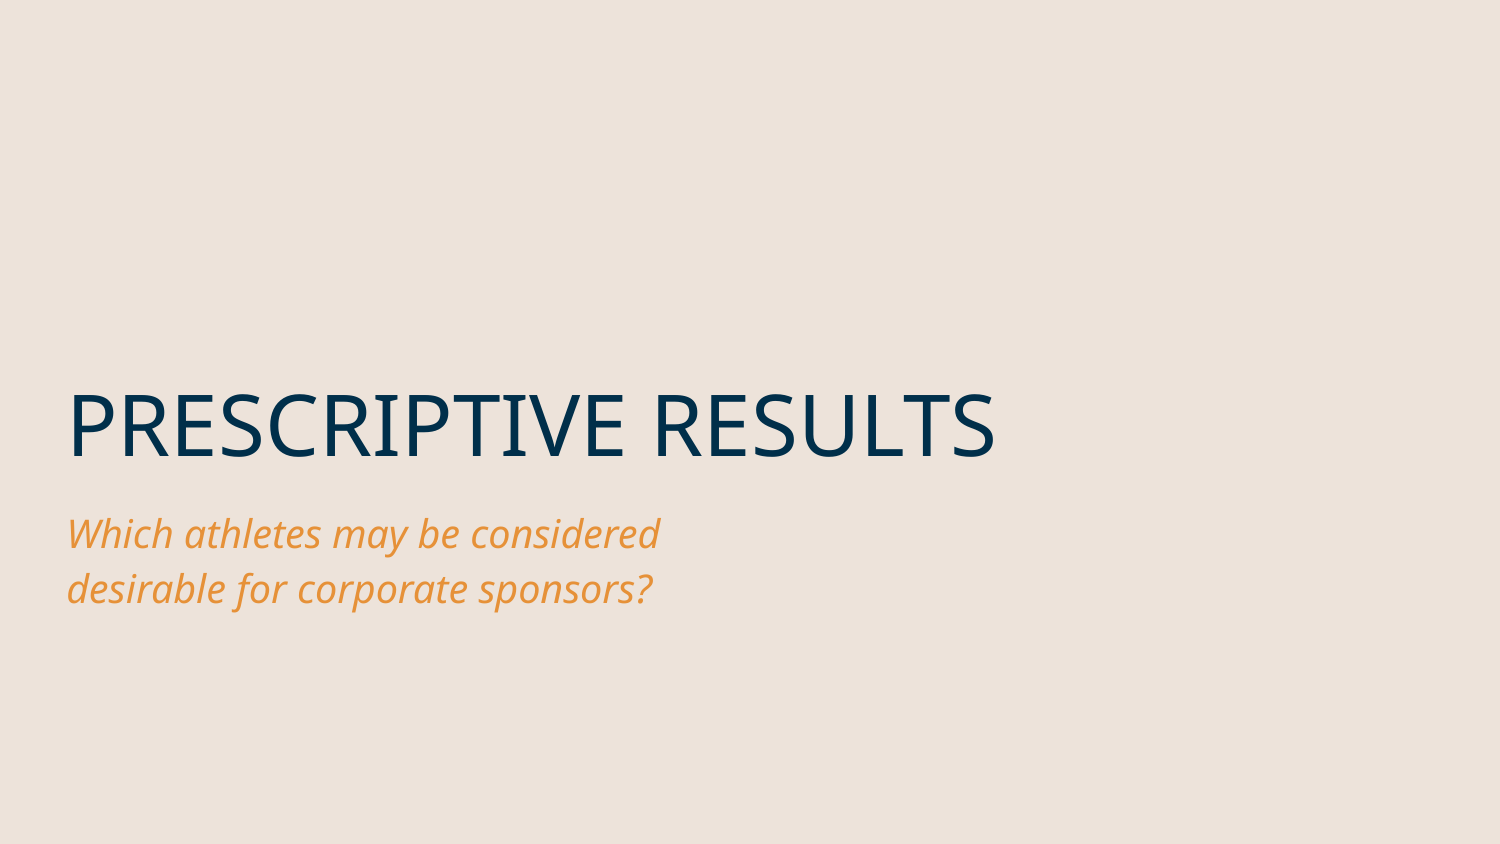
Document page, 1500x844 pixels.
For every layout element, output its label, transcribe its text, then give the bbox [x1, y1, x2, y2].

title PRESCRIPTIVE RESULTS [51, 130, 1076, 713]
subtitle Which athletes may be considered desirable for corporate sponsors? [51, 487, 845, 640]
